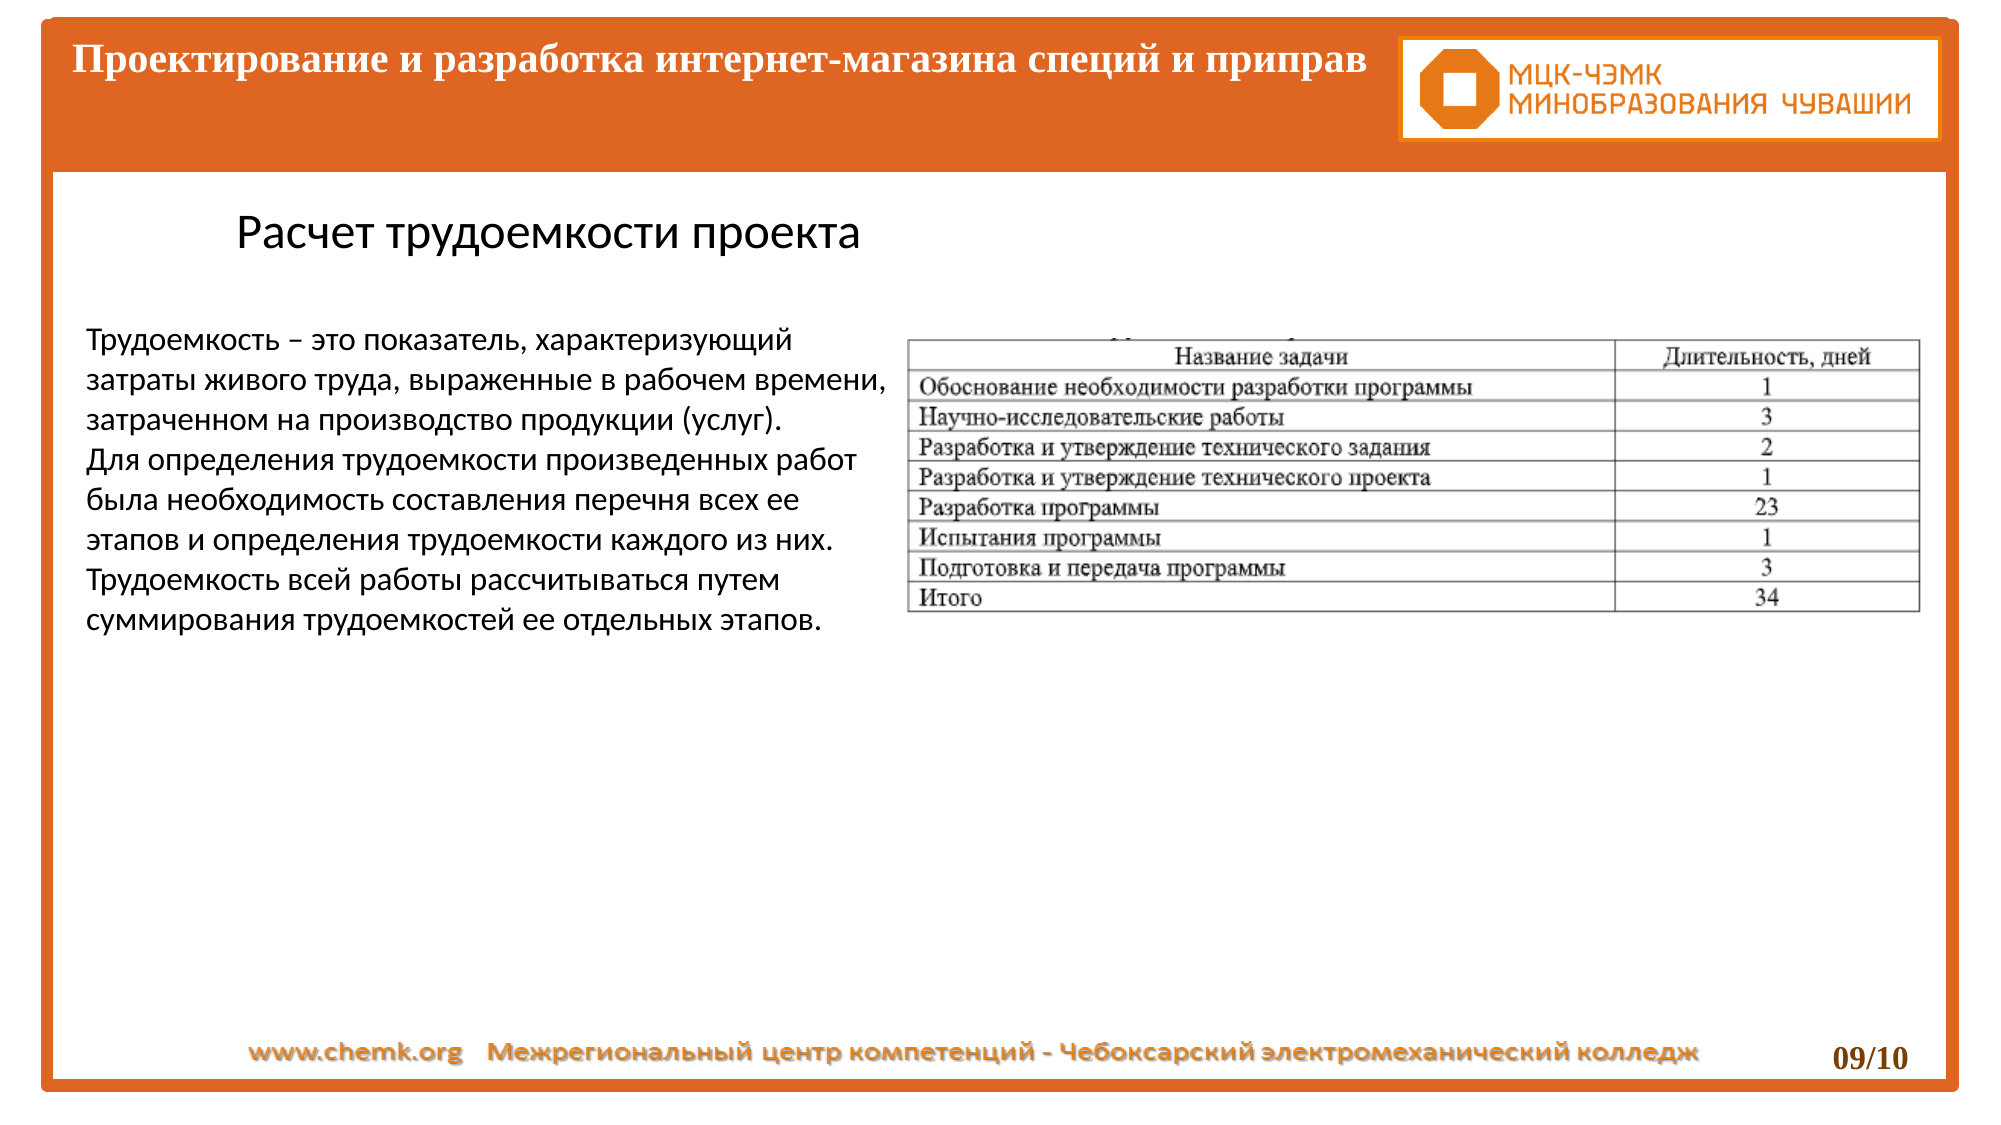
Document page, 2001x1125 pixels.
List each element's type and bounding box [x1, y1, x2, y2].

text_box [0, 0, 2000, 75]
text_box [46, 22, 1953, 1086]
picture [227, 1028, 1723, 1086]
text_box [1400, 37, 1941, 141]
picture [906, 338, 1922, 615]
